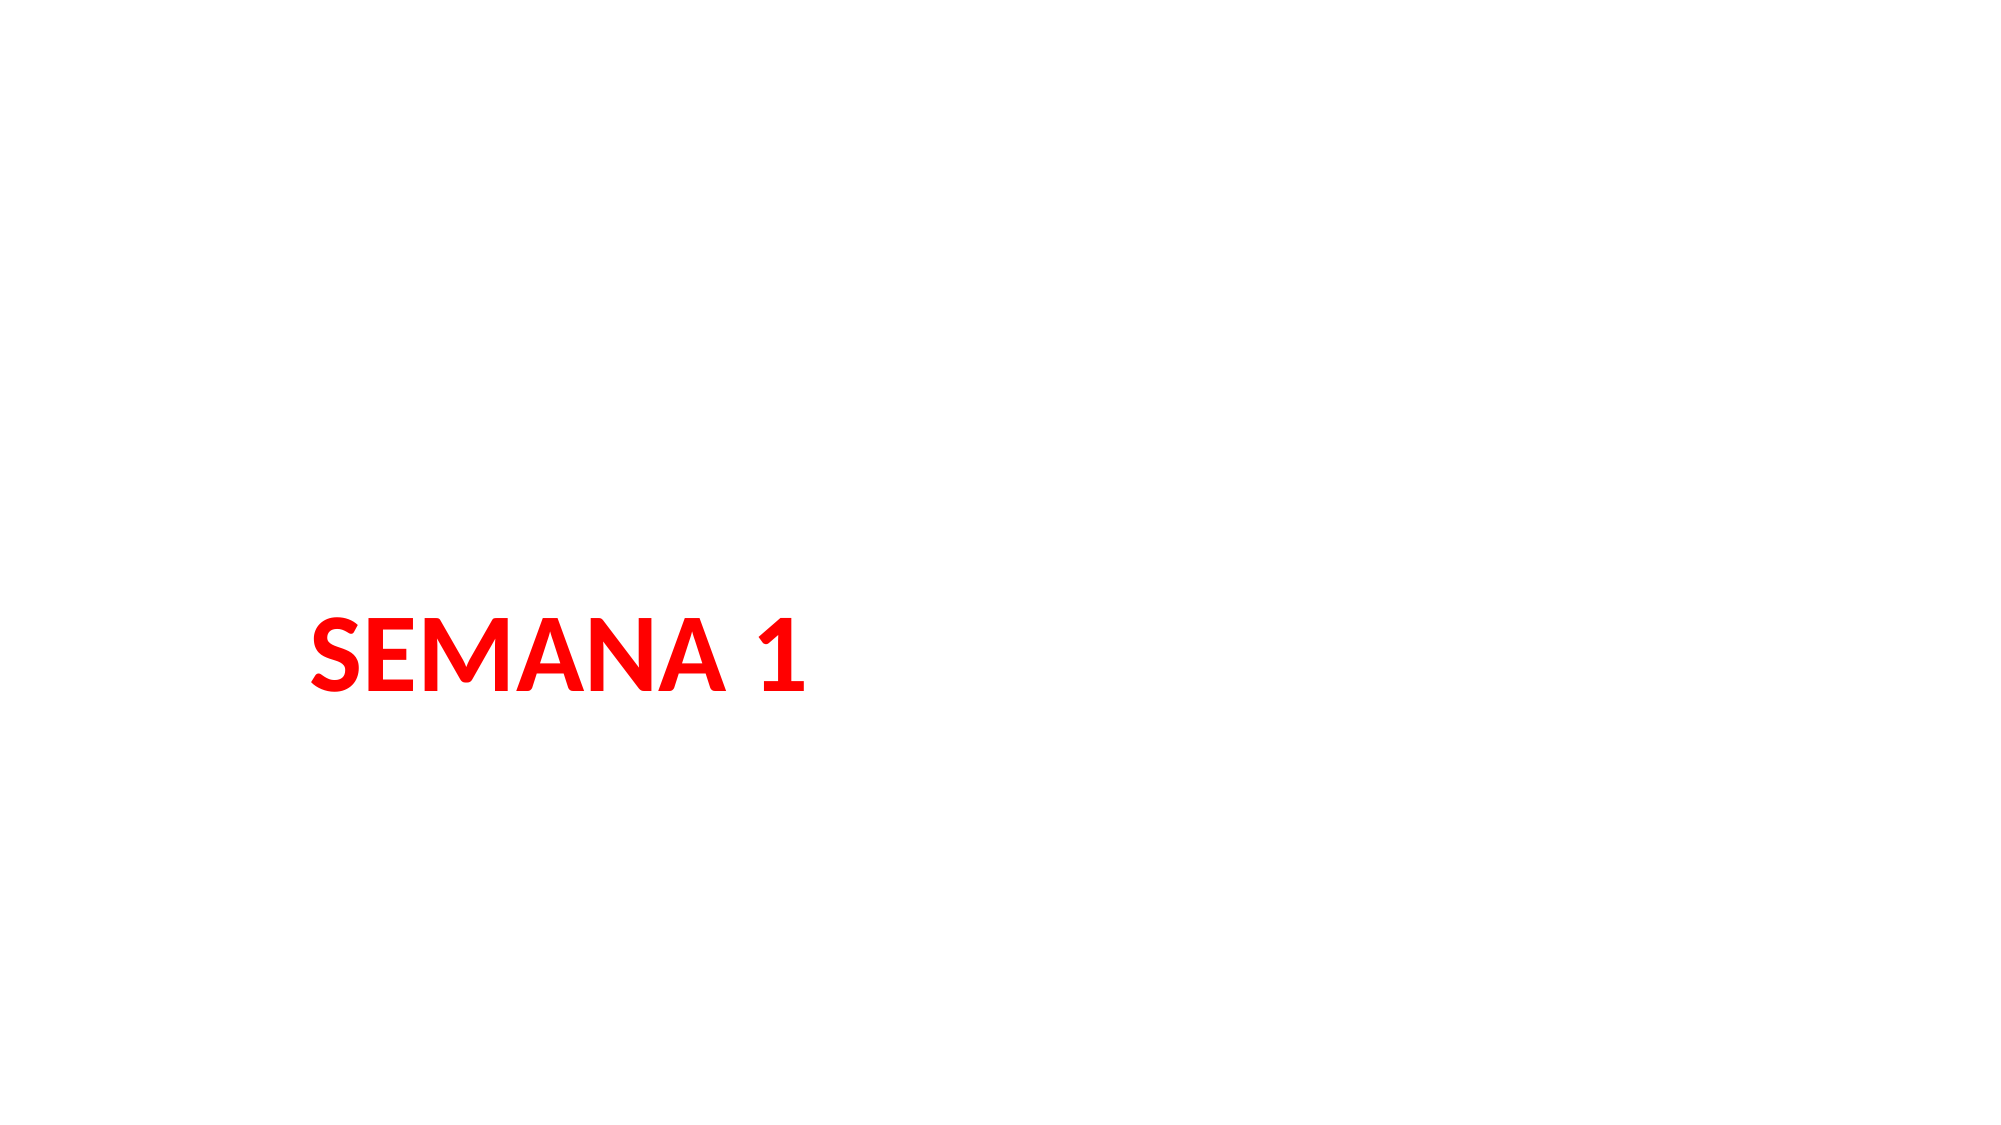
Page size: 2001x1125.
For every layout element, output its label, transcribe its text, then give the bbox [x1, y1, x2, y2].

subtitle SEMANA 1 [212, 586, 907, 839]
